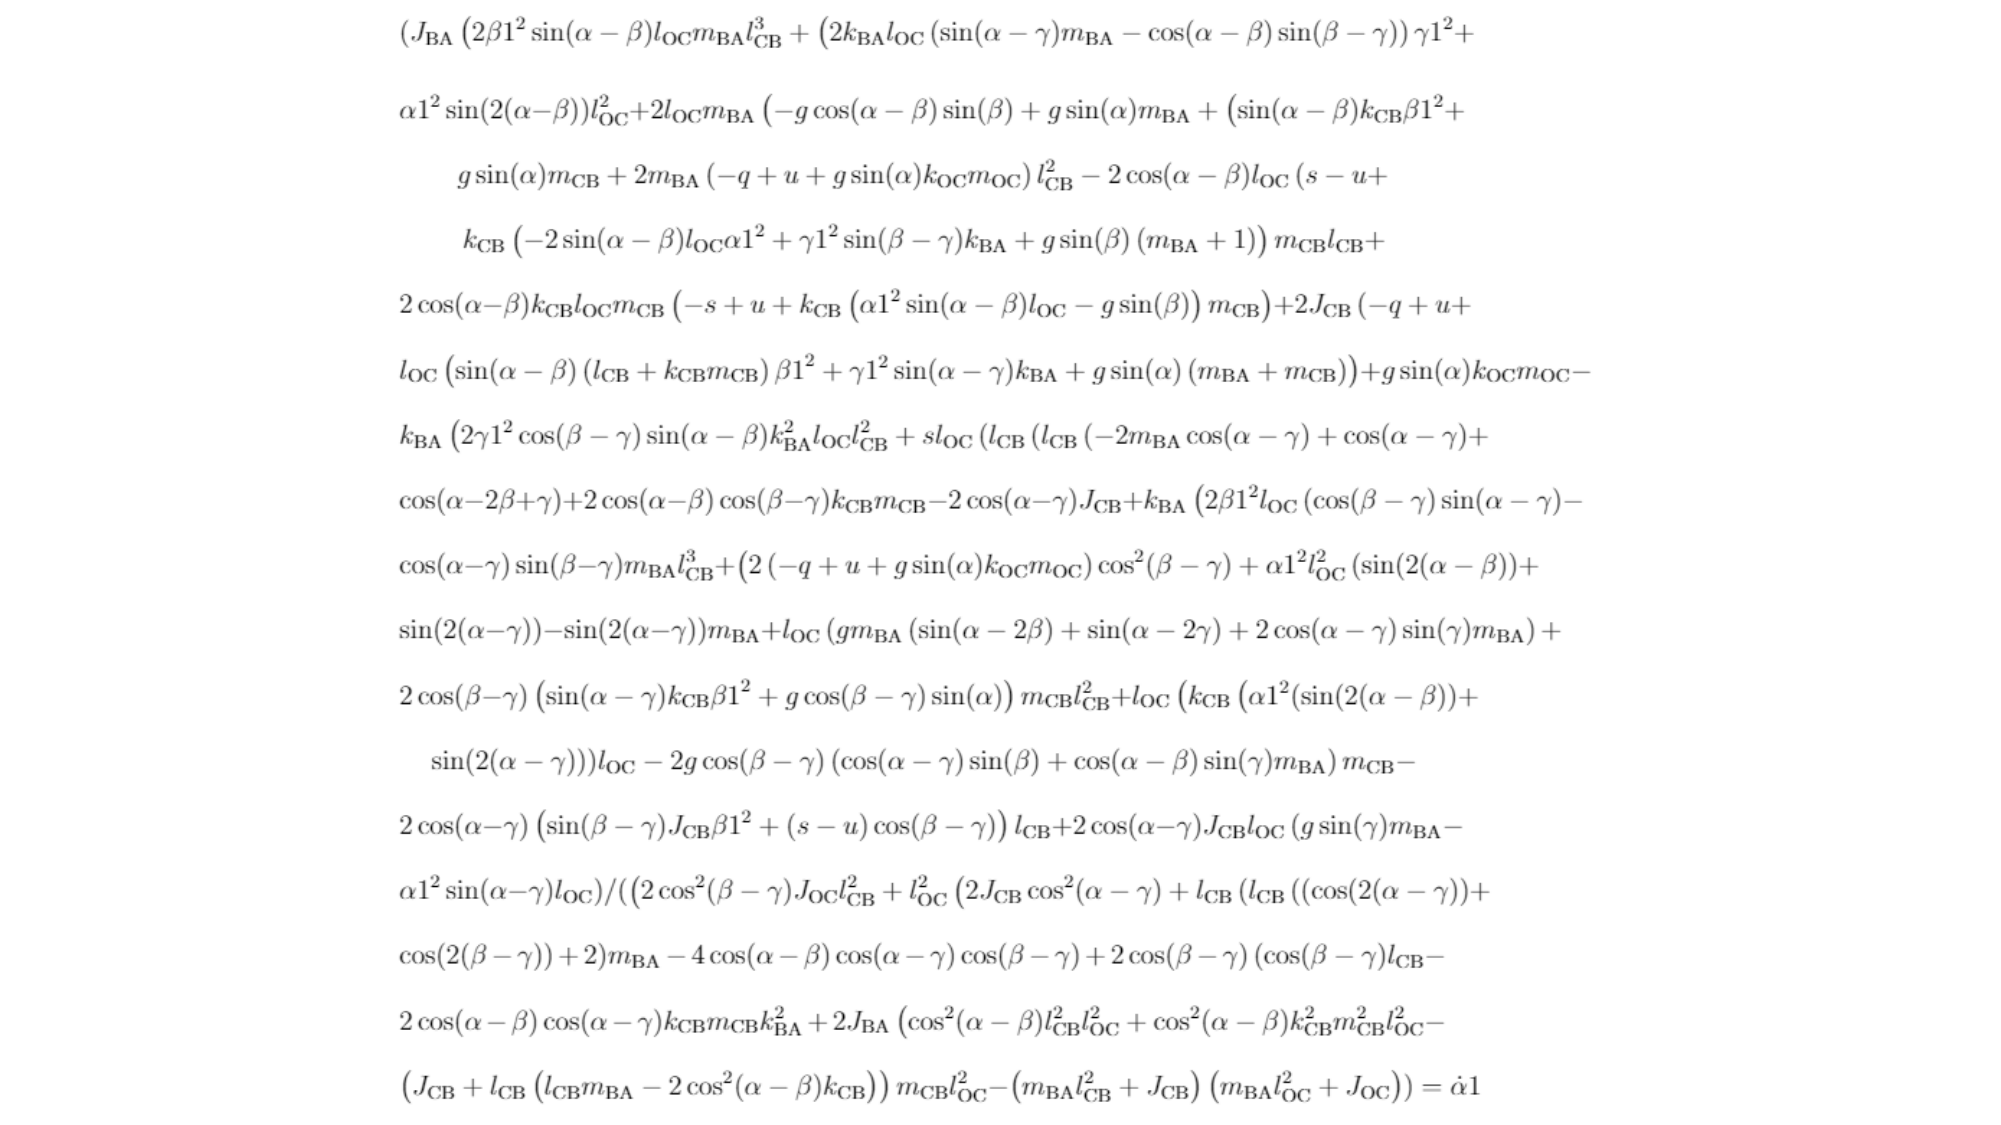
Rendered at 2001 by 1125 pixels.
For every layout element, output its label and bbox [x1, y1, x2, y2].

list [392, 0, 1608, 1125]
